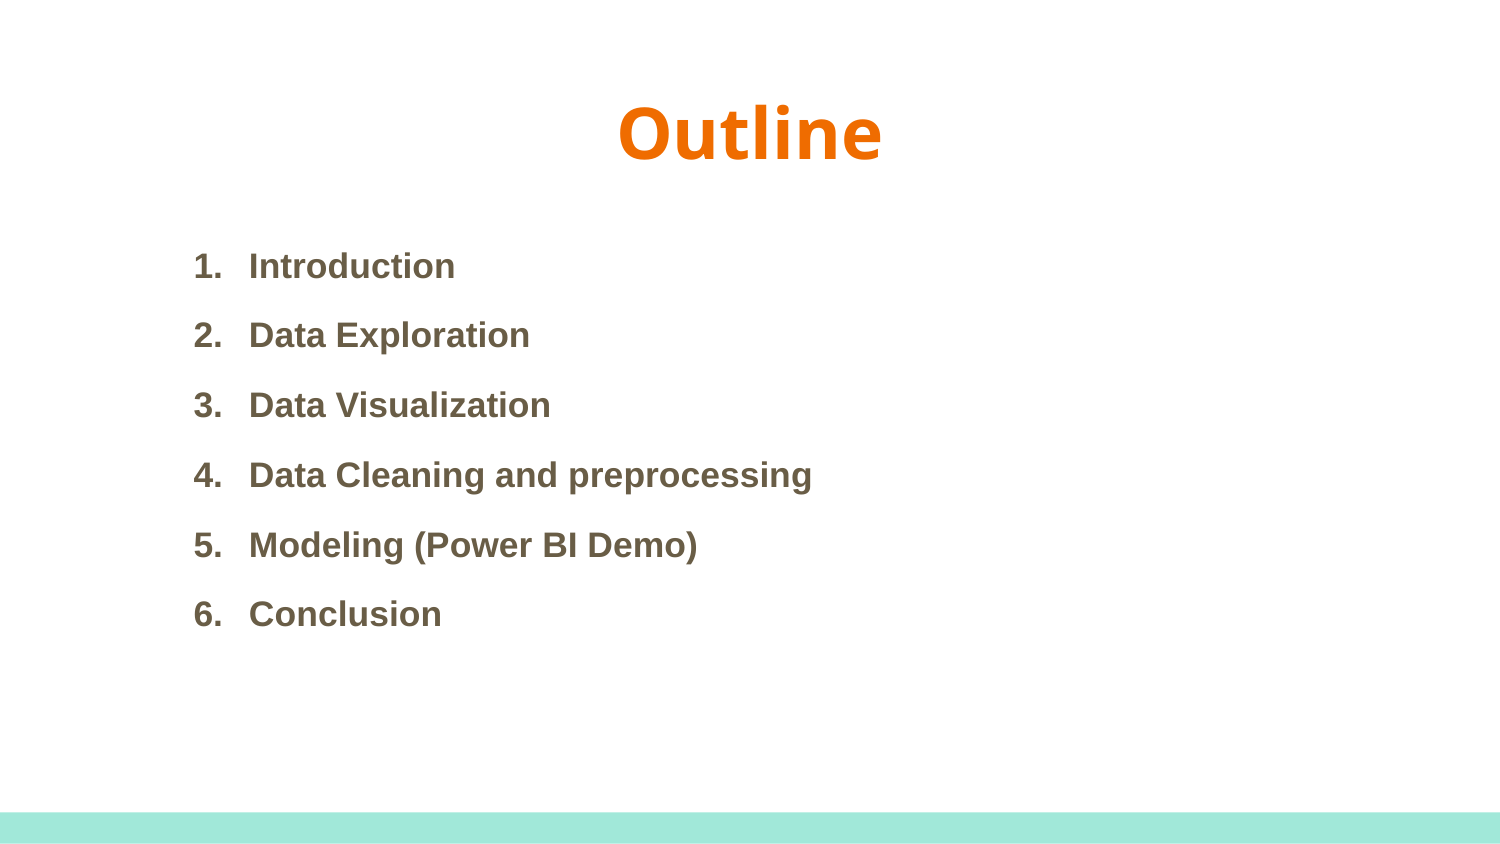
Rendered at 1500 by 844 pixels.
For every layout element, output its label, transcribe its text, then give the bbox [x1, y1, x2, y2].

text_box Introduction Data Exploration Data Visualization Data Cleaning and preprocessing Modeling (Power BI Demo) Conclusion [158, 221, 1341, 649]
text_box [0, 812, 1500, 844]
title Outline [51, 72, 1449, 189]
